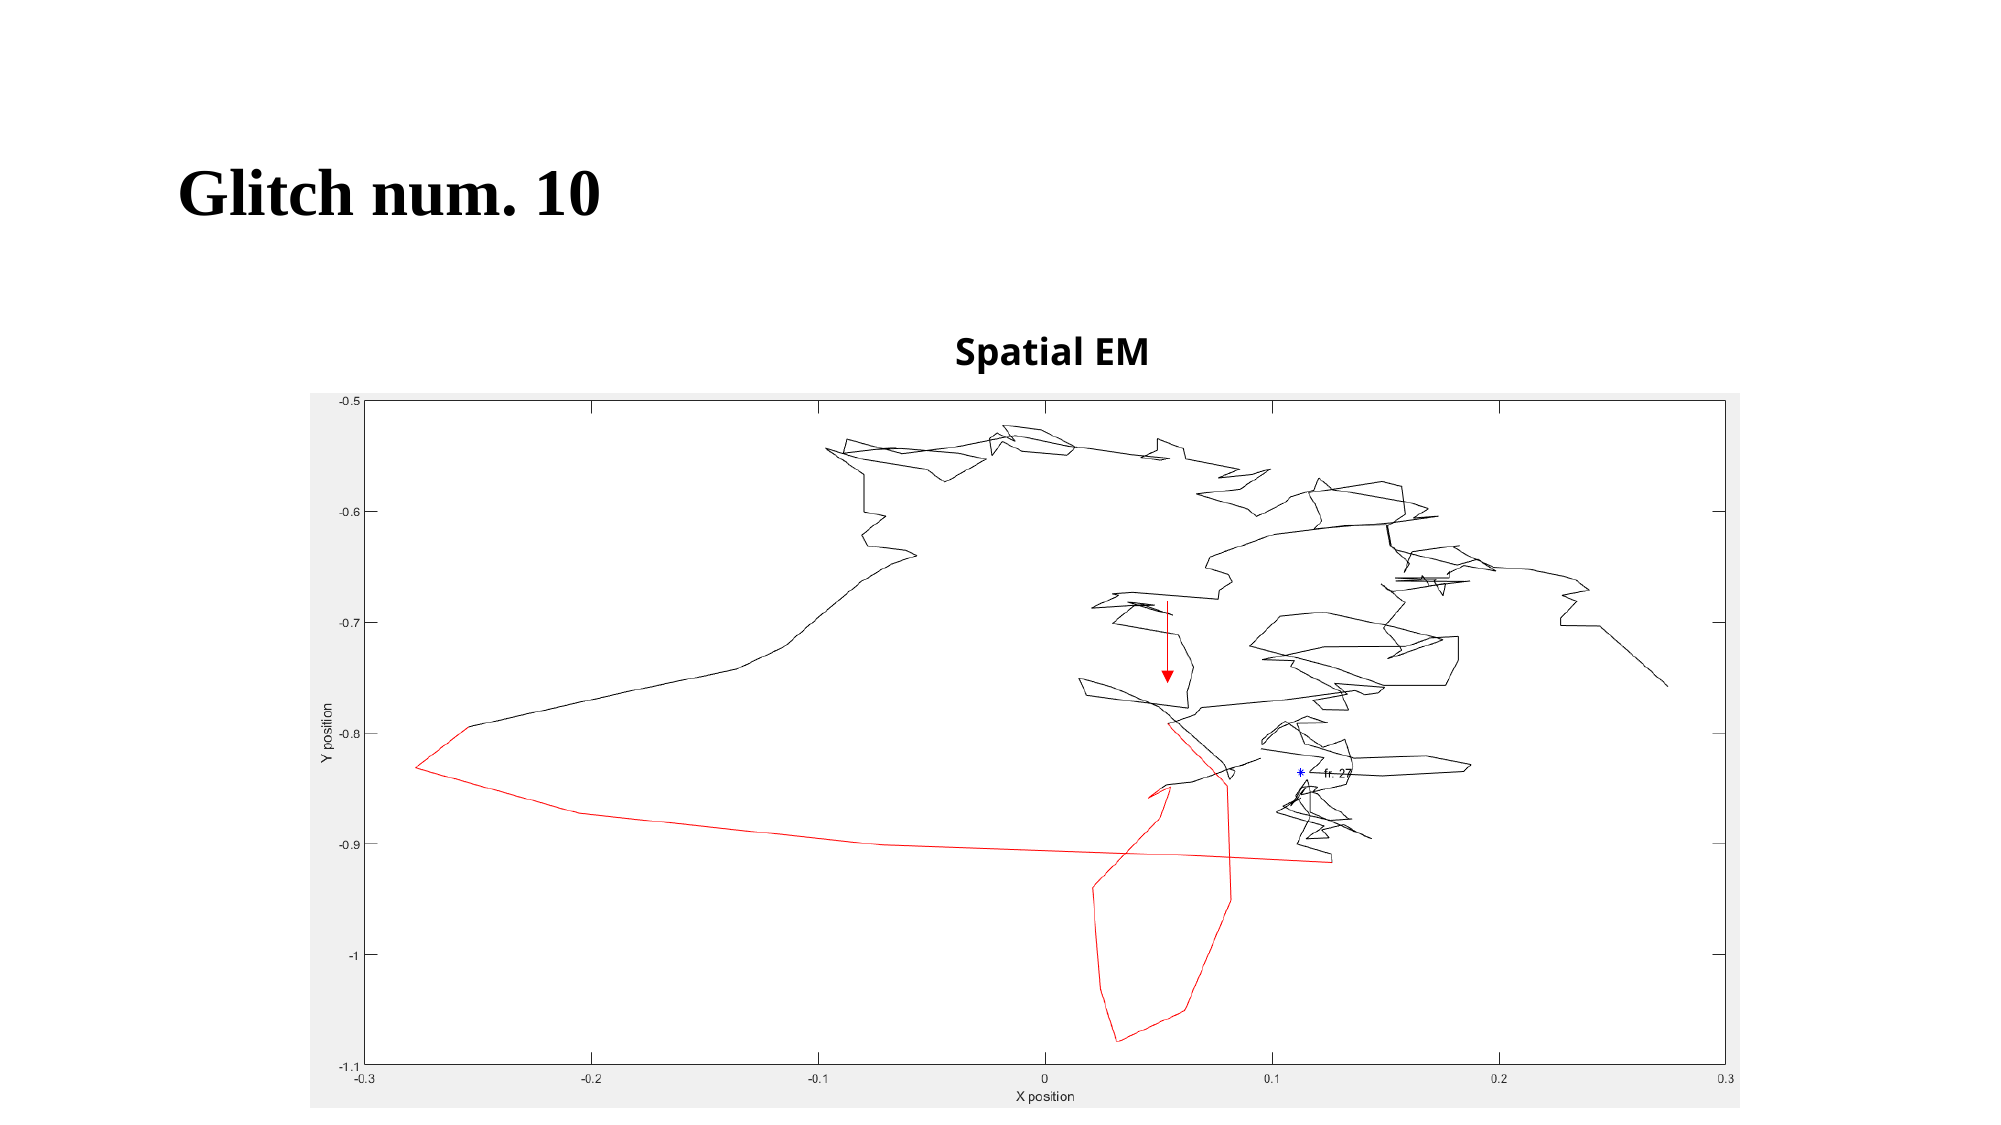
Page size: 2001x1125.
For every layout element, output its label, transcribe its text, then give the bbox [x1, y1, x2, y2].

picture [309, 393, 1740, 1108]
text_box Glitch num. 10 [162, 84, 1888, 303]
text_box Spatial EM [940, 320, 1336, 381]
